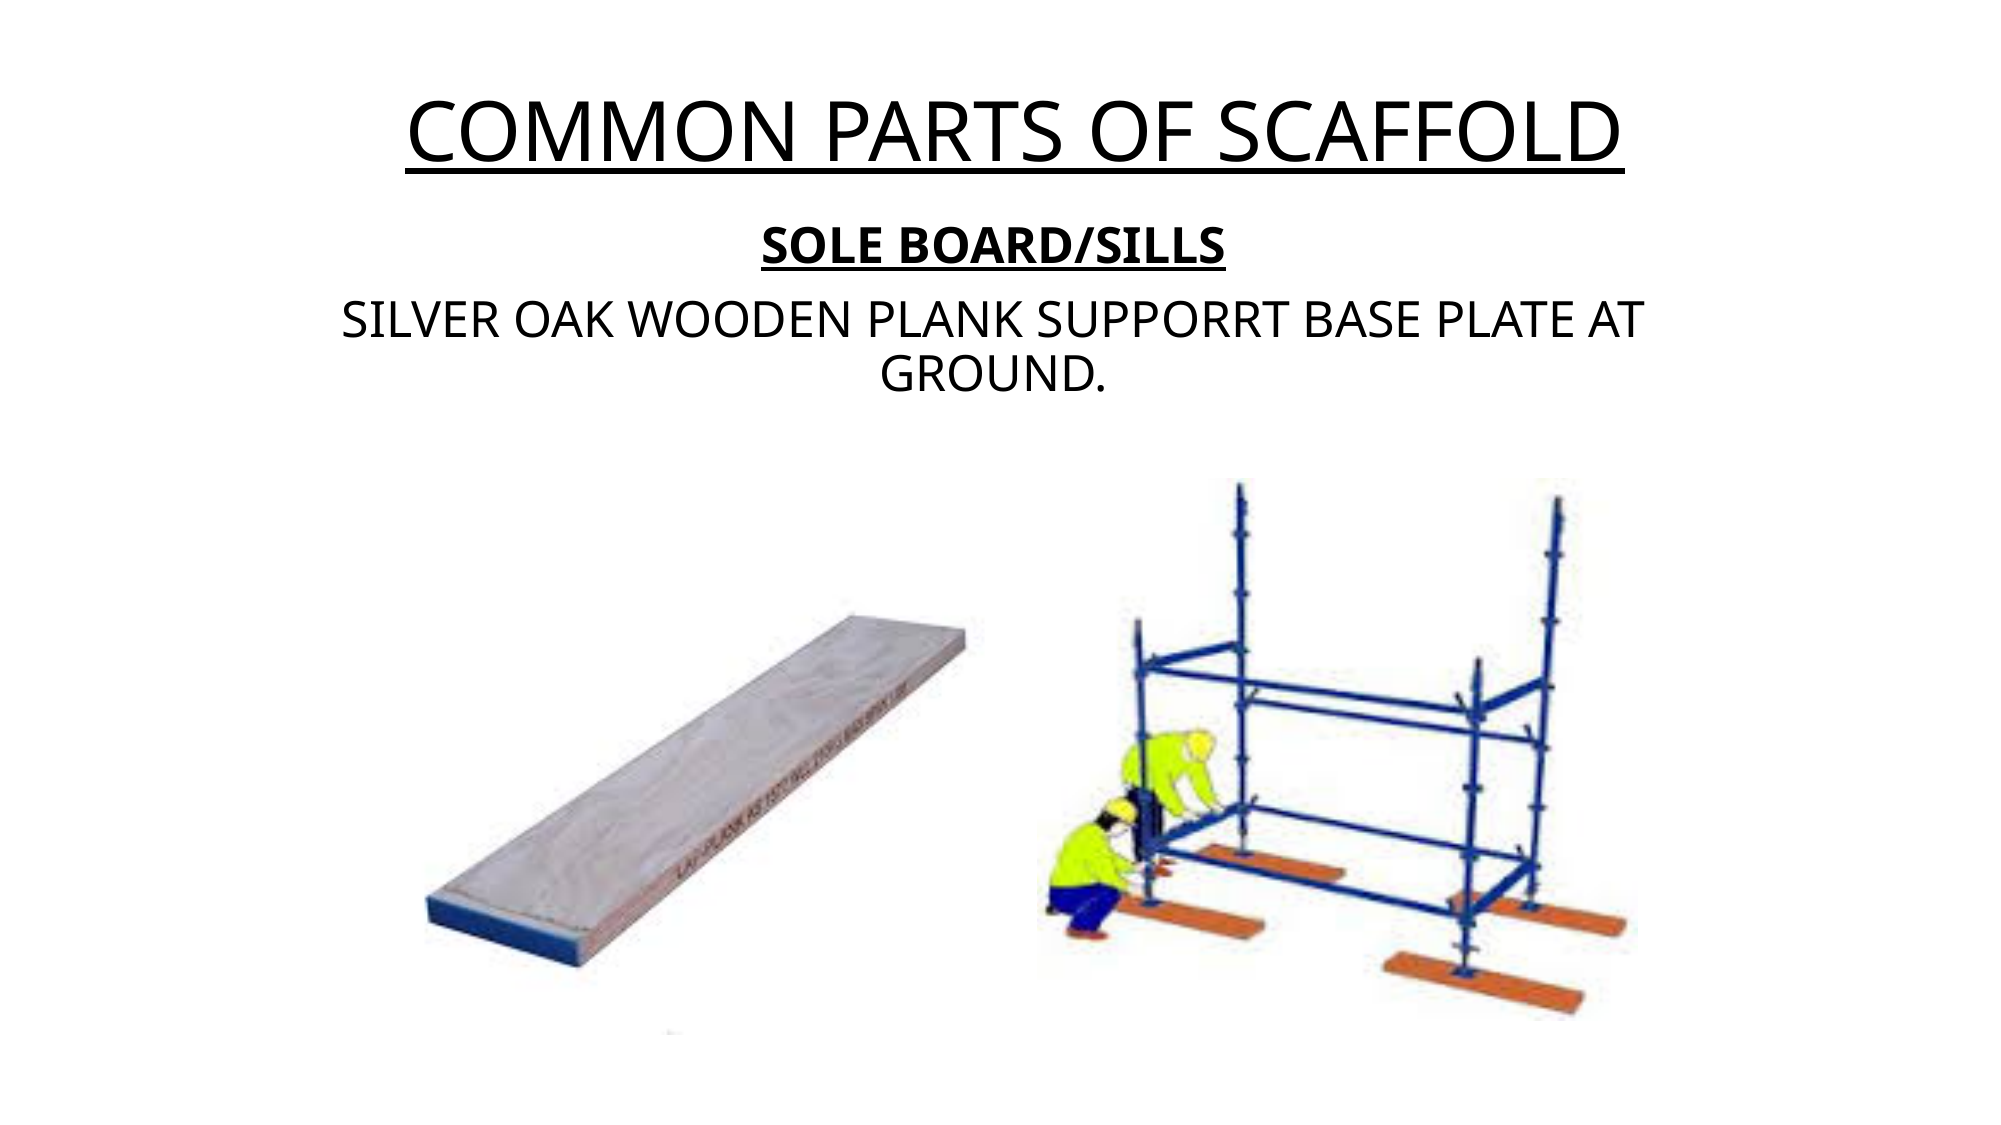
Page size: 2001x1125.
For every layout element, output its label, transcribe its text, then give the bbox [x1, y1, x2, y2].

subtitle SOLE BOARD/SILLS SILVER OAK WOODEN PLANK SUPPORRT BASE PLATE AT GROUND. [249, 212, 1738, 1125]
picture [383, 478, 1638, 1035]
title COMMON PARTS OF SCAFFOLD [249, 24, 1750, 188]
